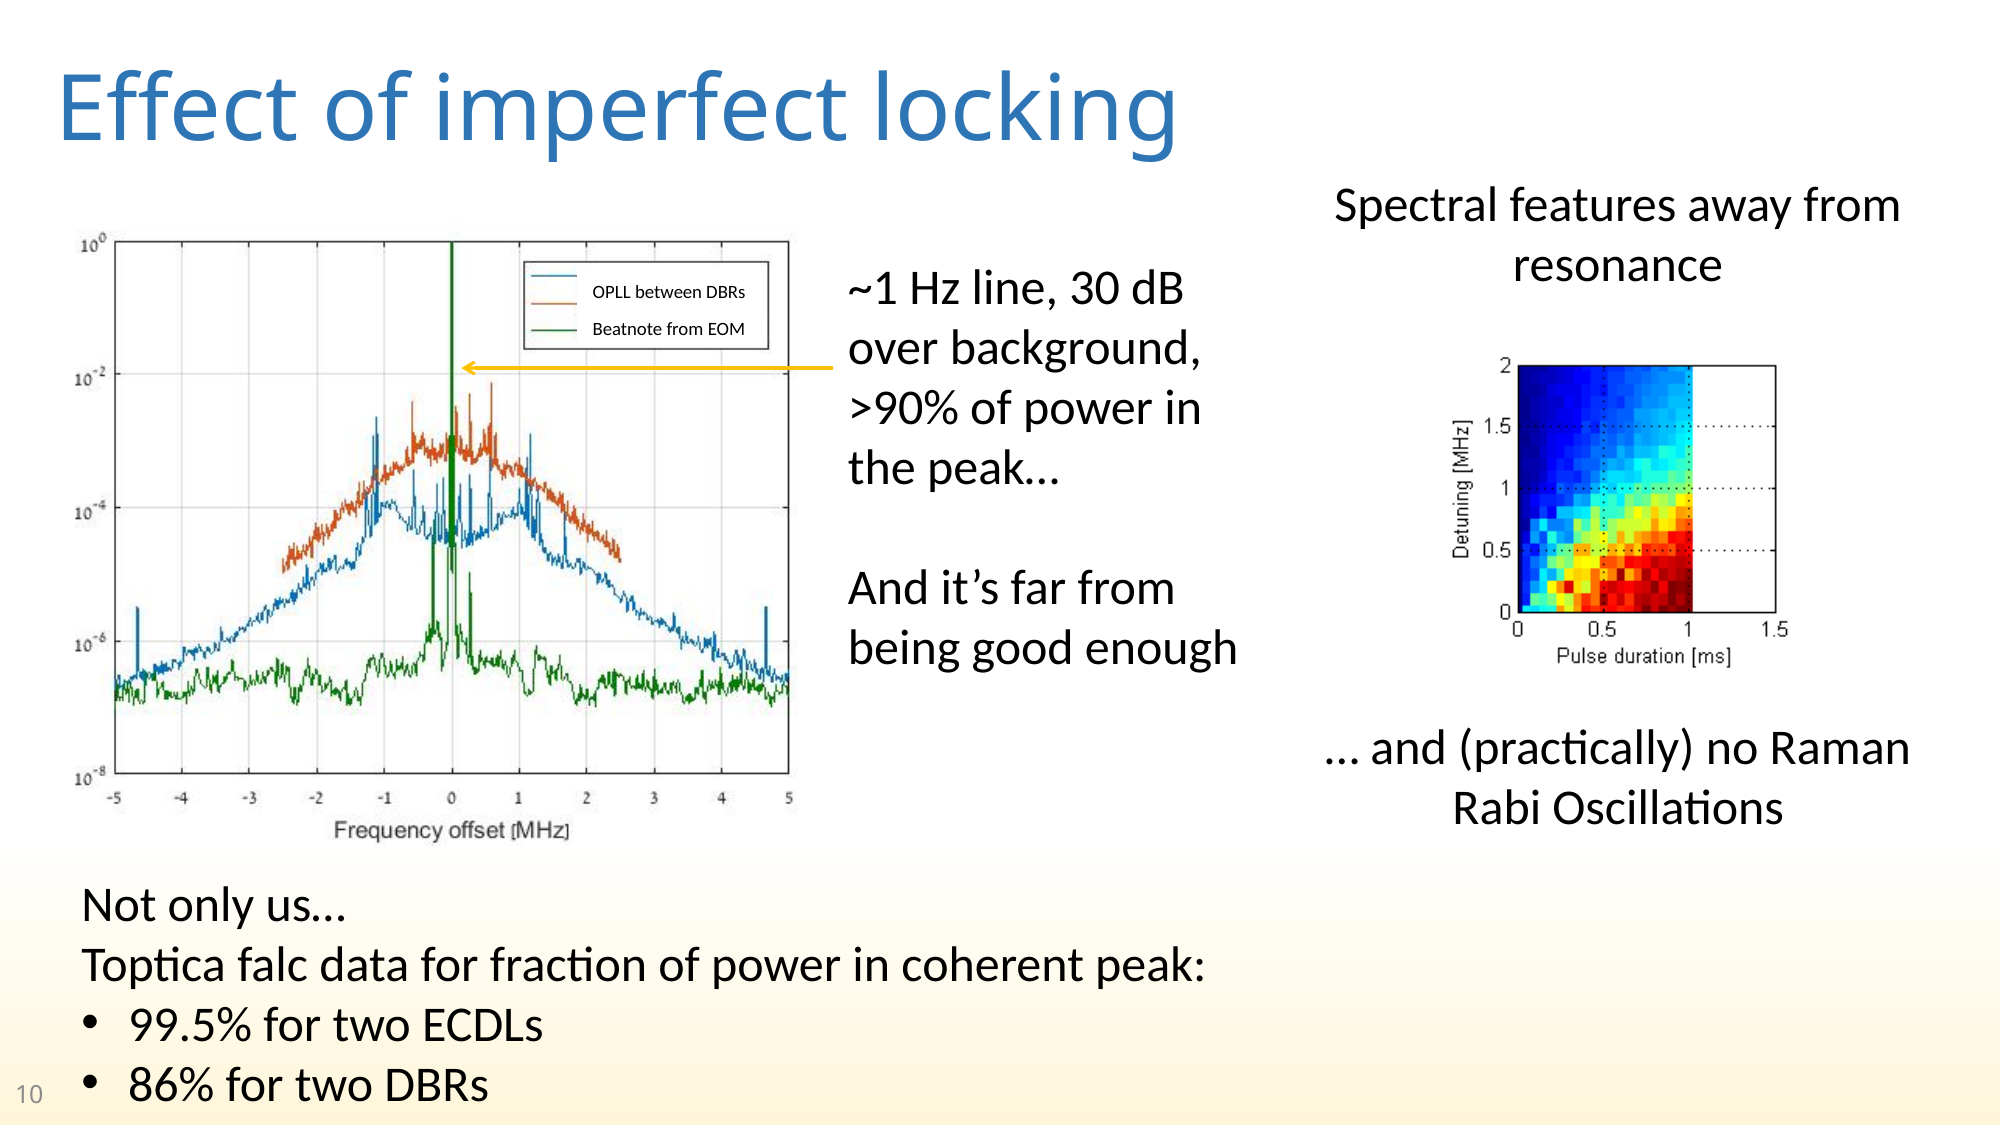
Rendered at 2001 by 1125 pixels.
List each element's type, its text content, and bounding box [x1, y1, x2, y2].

picture [1434, 356, 1802, 683]
slide_number 10 [0, 1065, 102, 1125]
text_box Not only us… Toptica falc data for fraction of power in coherent peak: 99.5% for two ECDLs 86% for two DBRs [66, 864, 1398, 1119]
text_box ~1 Hz line, 30 dB over background, >90% of power in the peak… And it’s far from being good enough [872, 246, 1263, 682]
text_box … and (practically) no Raman Rabi Oscillations [1262, 707, 1974, 843]
picture [1, 193, 872, 846]
title Effect of imperfect locking [40, 29, 1766, 193]
